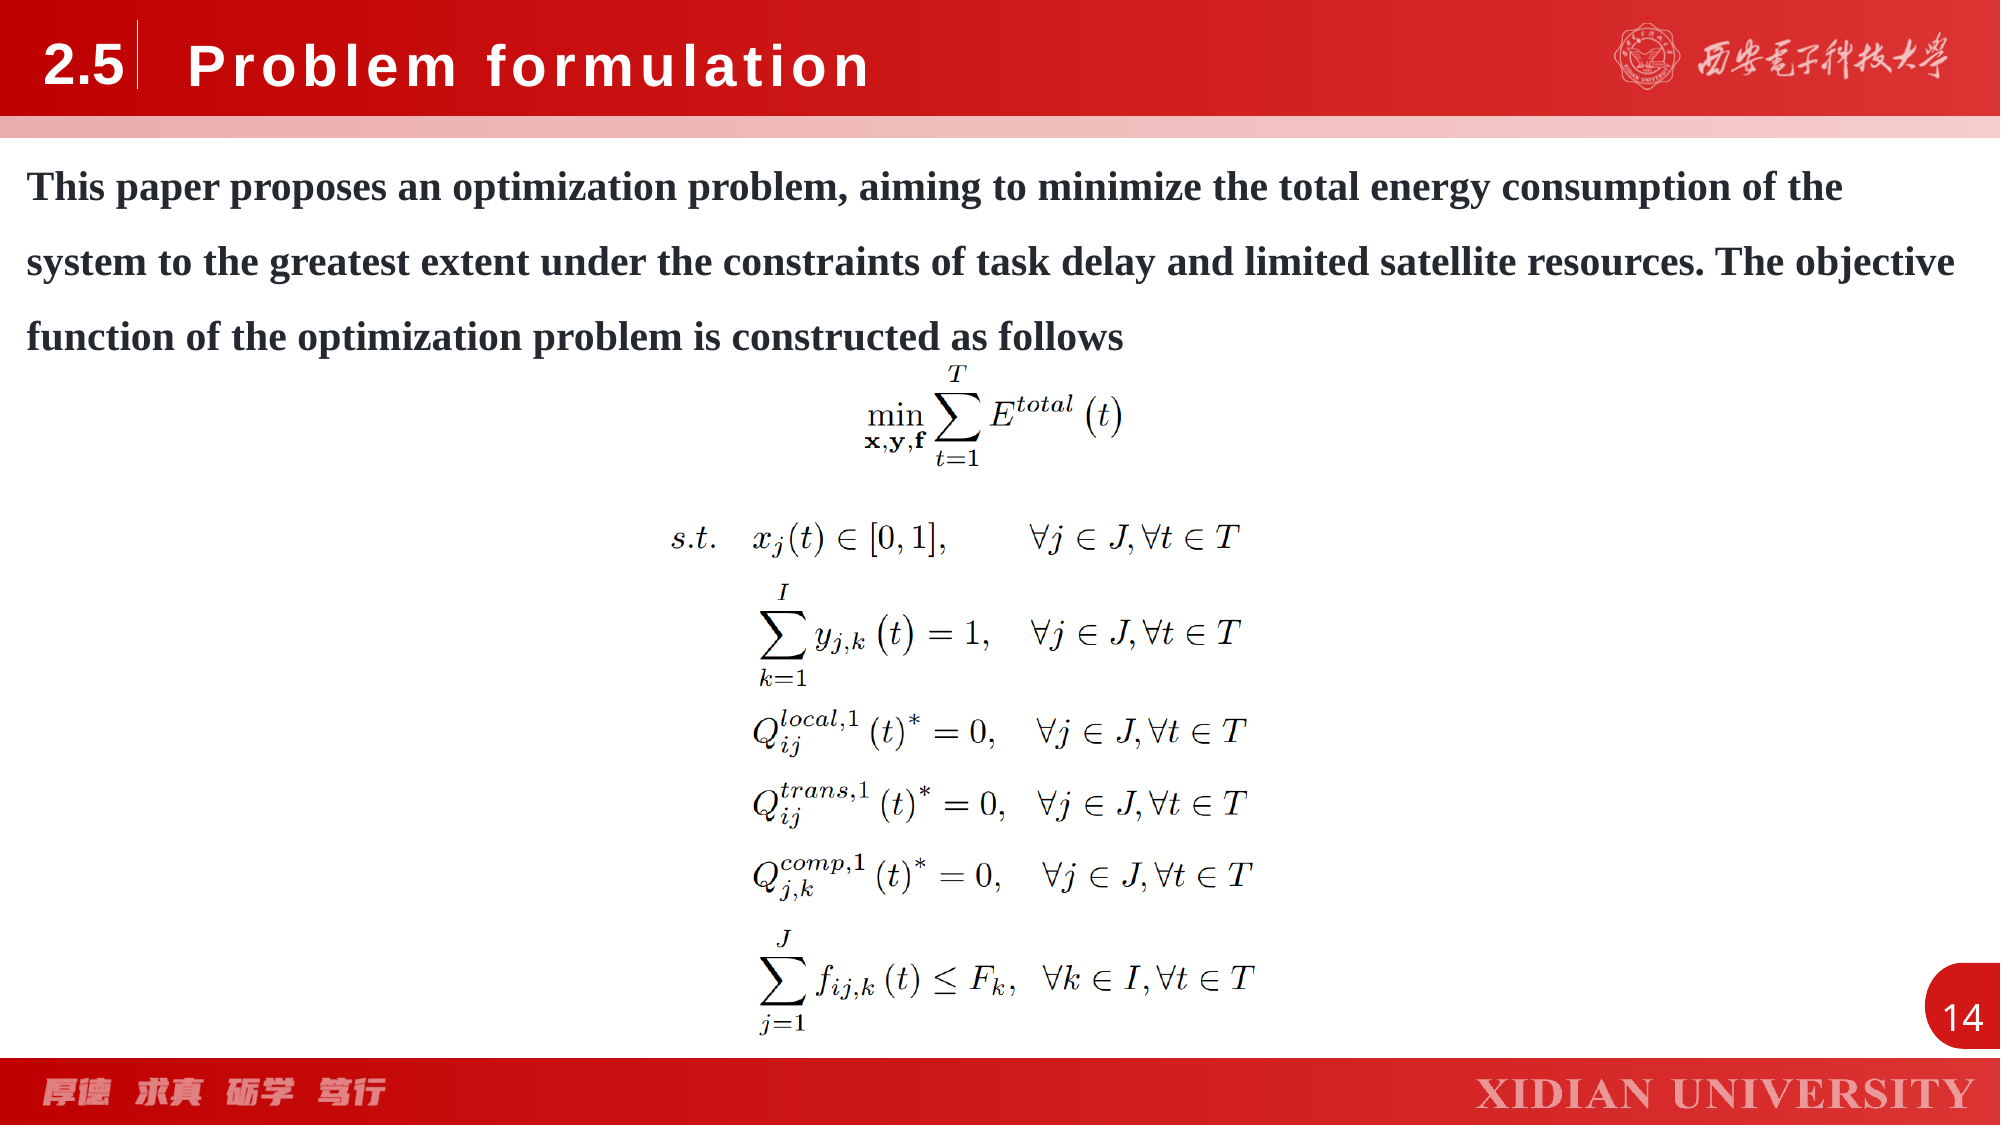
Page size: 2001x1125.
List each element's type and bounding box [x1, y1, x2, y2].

text_box [21, 22, 1975, 1125]
text_box [0, 0, 2000, 1125]
picture [666, 359, 1267, 1041]
